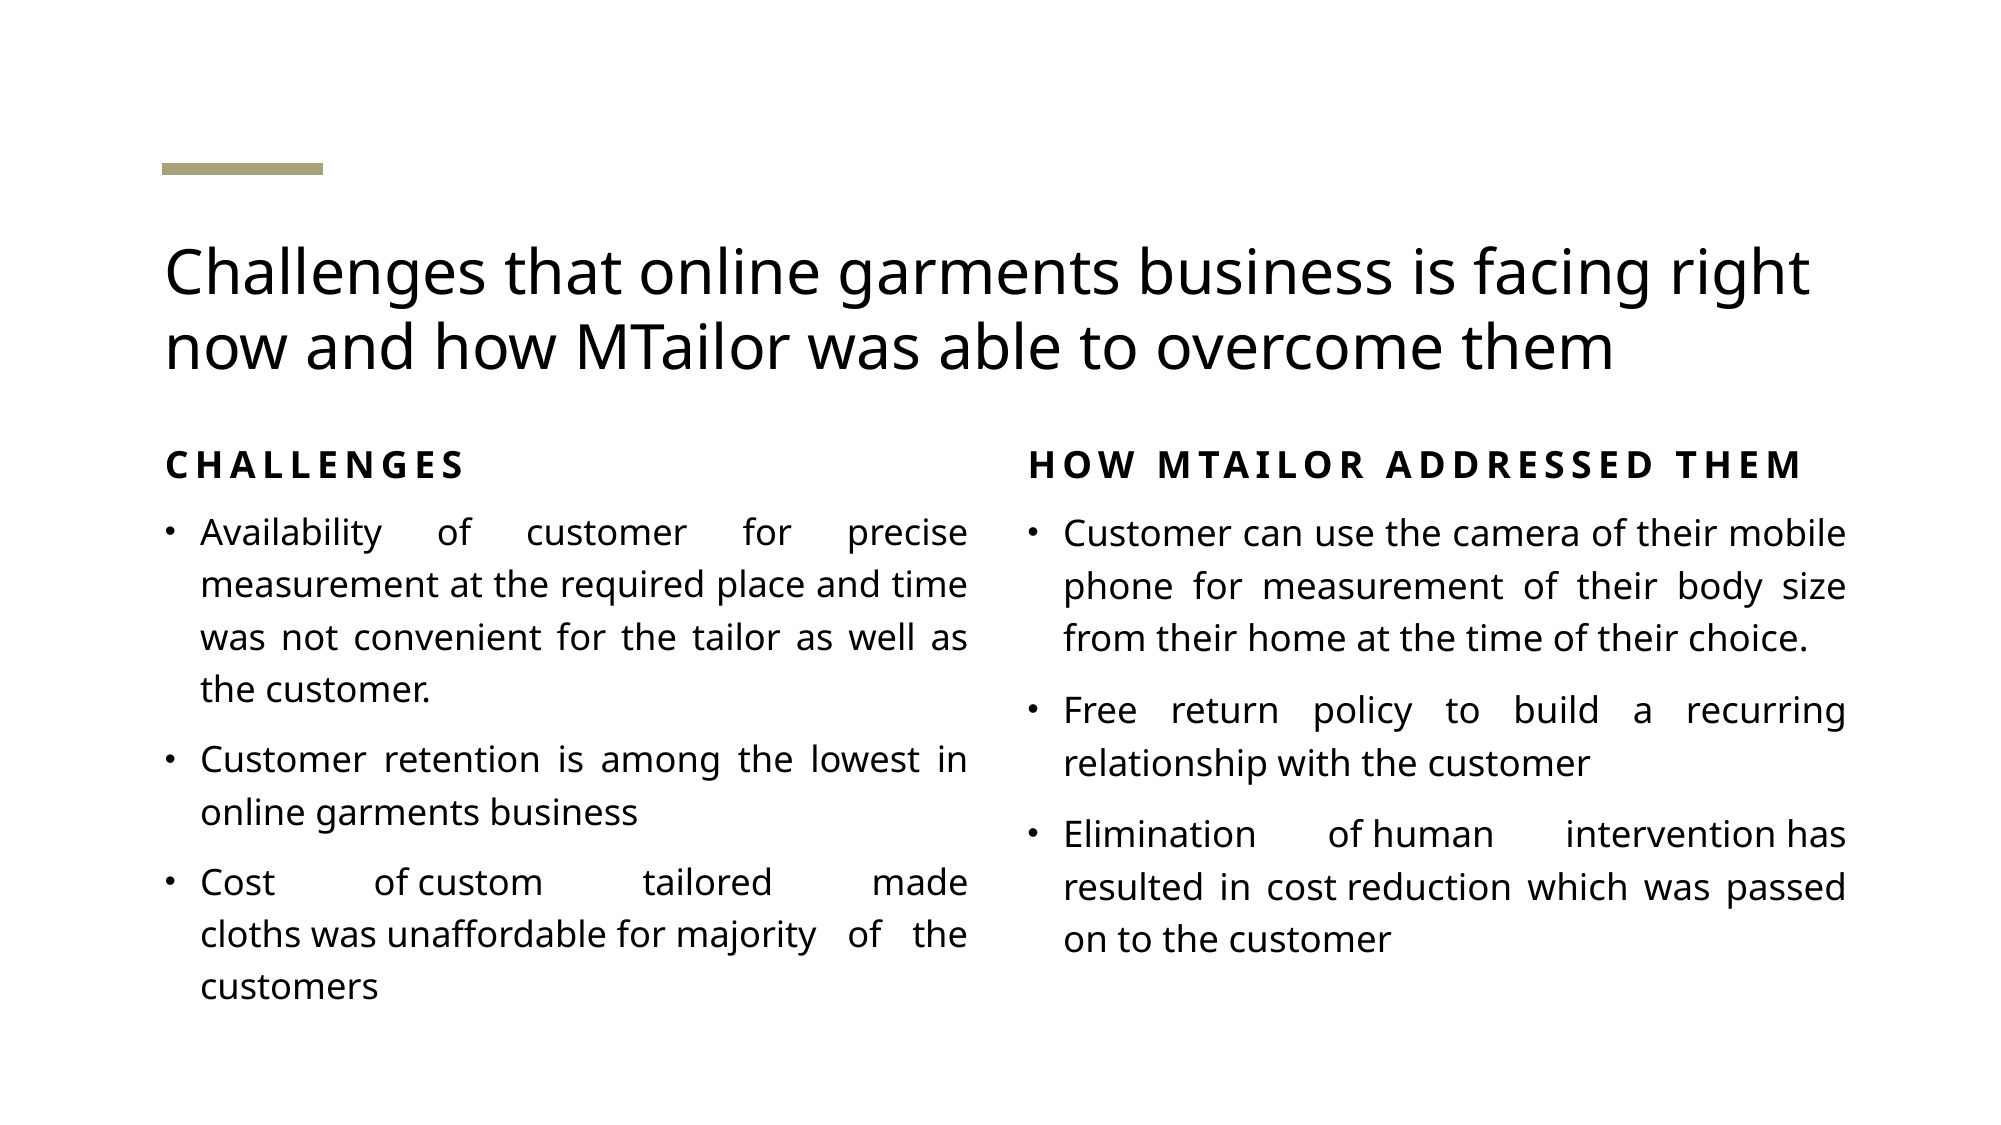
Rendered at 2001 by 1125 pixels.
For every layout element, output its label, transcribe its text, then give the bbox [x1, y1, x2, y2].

list Customer can use the camera of their mobile phone for measurement of their body size from their home at the time of their choice. Free return policy to build a recurring relationship with the customer Elimination of human intervention has resulted in cost reduction which was passed on to the customer [1012, 493, 1863, 1016]
title Challenges that online garments business is facing right now and how MTailor was able to overcome them [149, 224, 1863, 380]
list Challenges [149, 379, 984, 493]
list Availability of customer for precise measurement at the required place and time was not convenient for the tailor as well as the customer. Customer retention is among the lowest in online garments business Cost of custom tailored made cloths was unaffordable for majority of the customers [149, 493, 984, 1016]
list How MTailor AddresseD them [1012, 379, 1863, 493]
